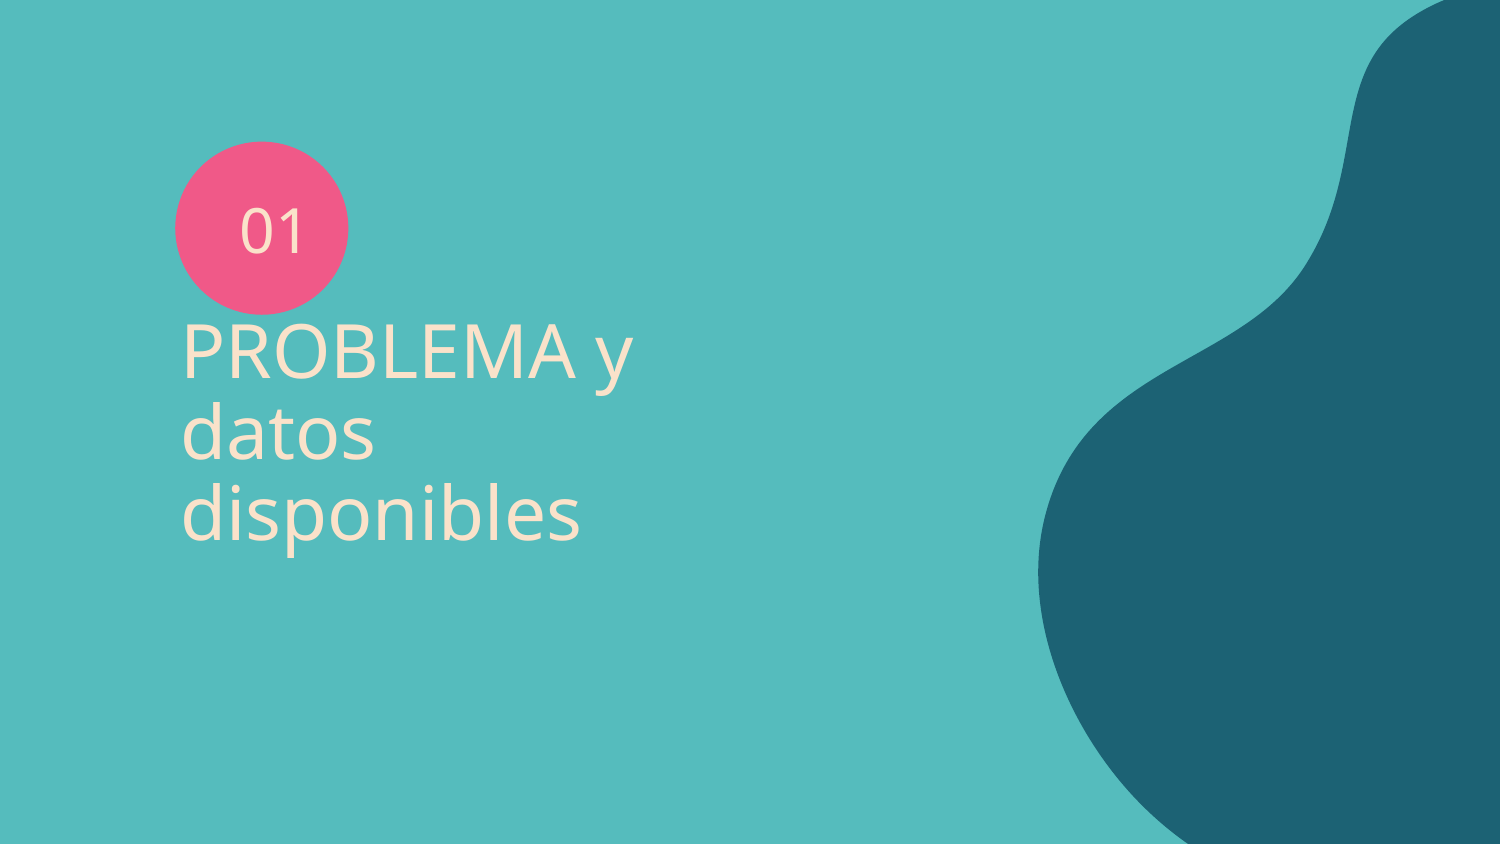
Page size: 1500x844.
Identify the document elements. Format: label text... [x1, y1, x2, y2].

title 01 [224, 165, 485, 291]
title PROBLEMA y datos disponibles [165, 337, 690, 534]
text_box [175, 141, 322, 315]
